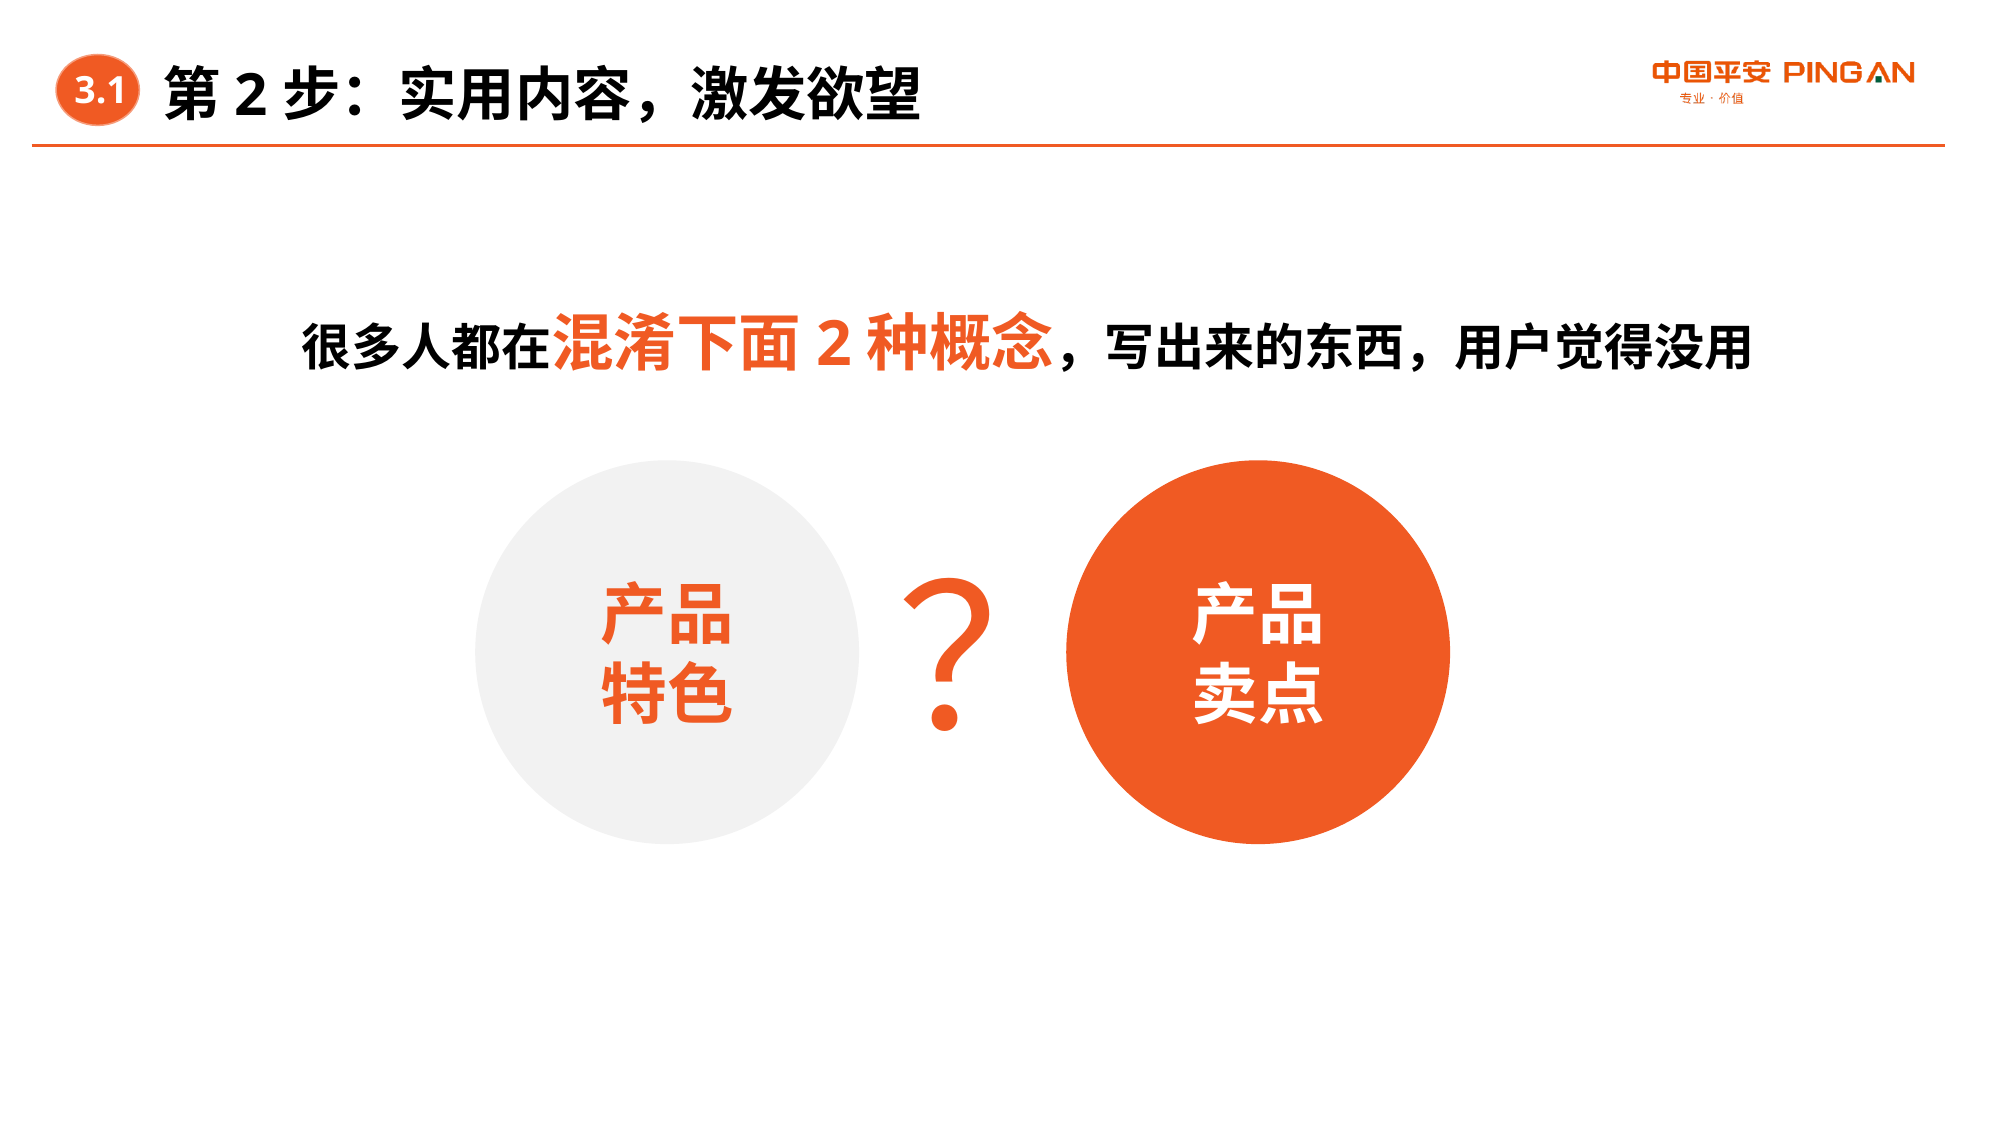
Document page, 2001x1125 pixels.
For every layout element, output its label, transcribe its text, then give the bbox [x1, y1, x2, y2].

picture [1632, 41, 1934, 124]
text_box 产品 卖点 [1065, 459, 1452, 846]
text_box 很多人都在混淆下面2种概念，写出来的东西，用户觉得没用 [136, 294, 1919, 387]
text_box ？ [882, 523, 1044, 779]
text_box 第2步：实用内容，激发欲望 [160, 54, 1007, 130]
text_box 产品 特色 [474, 459, 861, 846]
text_box 3.1 [46, 58, 157, 119]
